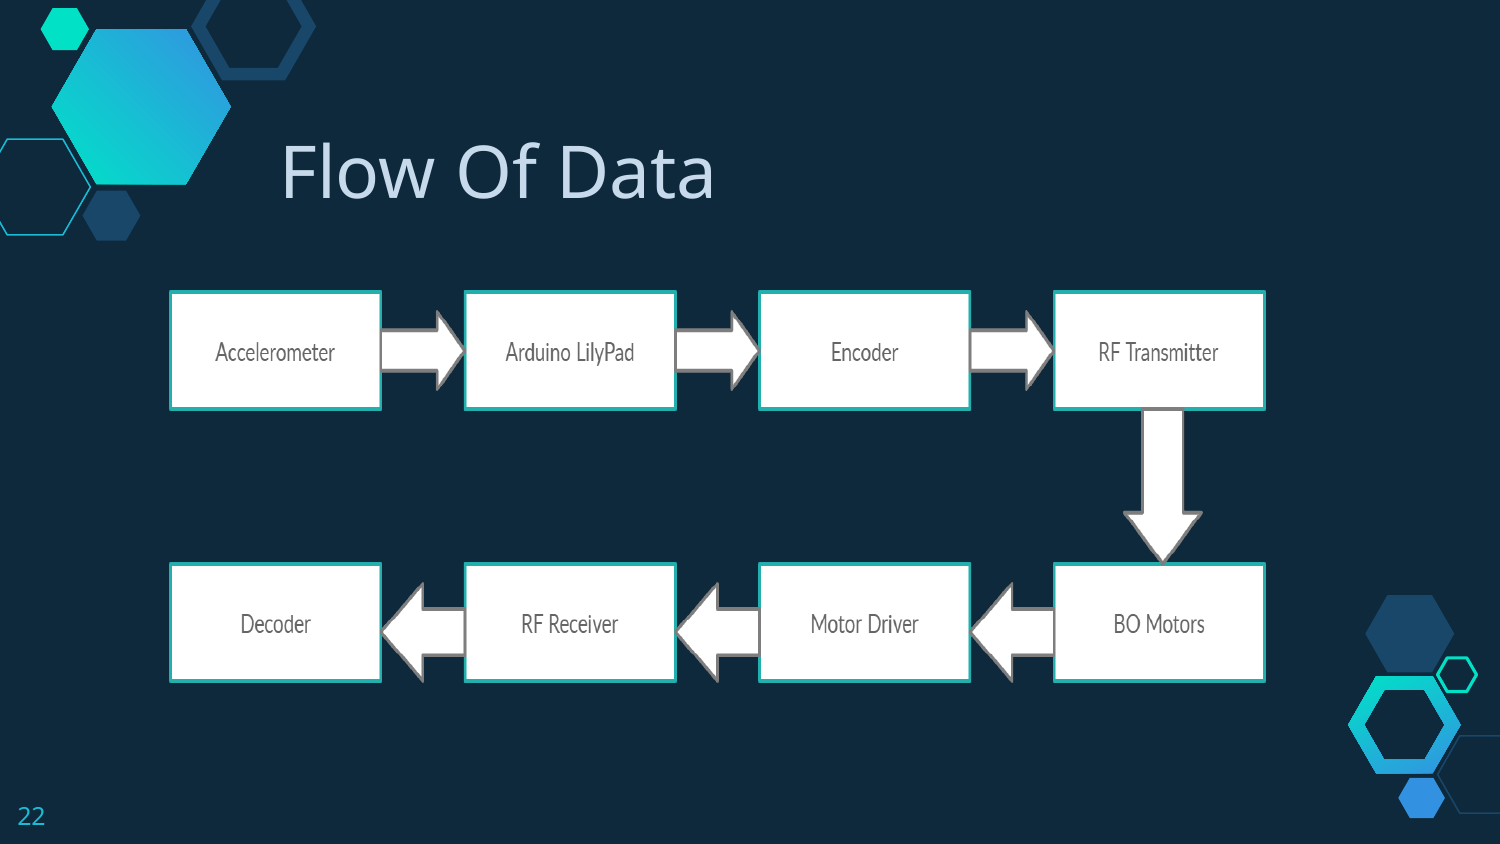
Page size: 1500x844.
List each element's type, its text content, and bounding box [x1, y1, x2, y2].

picture [142, 253, 1294, 720]
text_box Flow Of Data [264, 111, 1248, 252]
slide_number ‹#› [2, 785, 93, 844]
